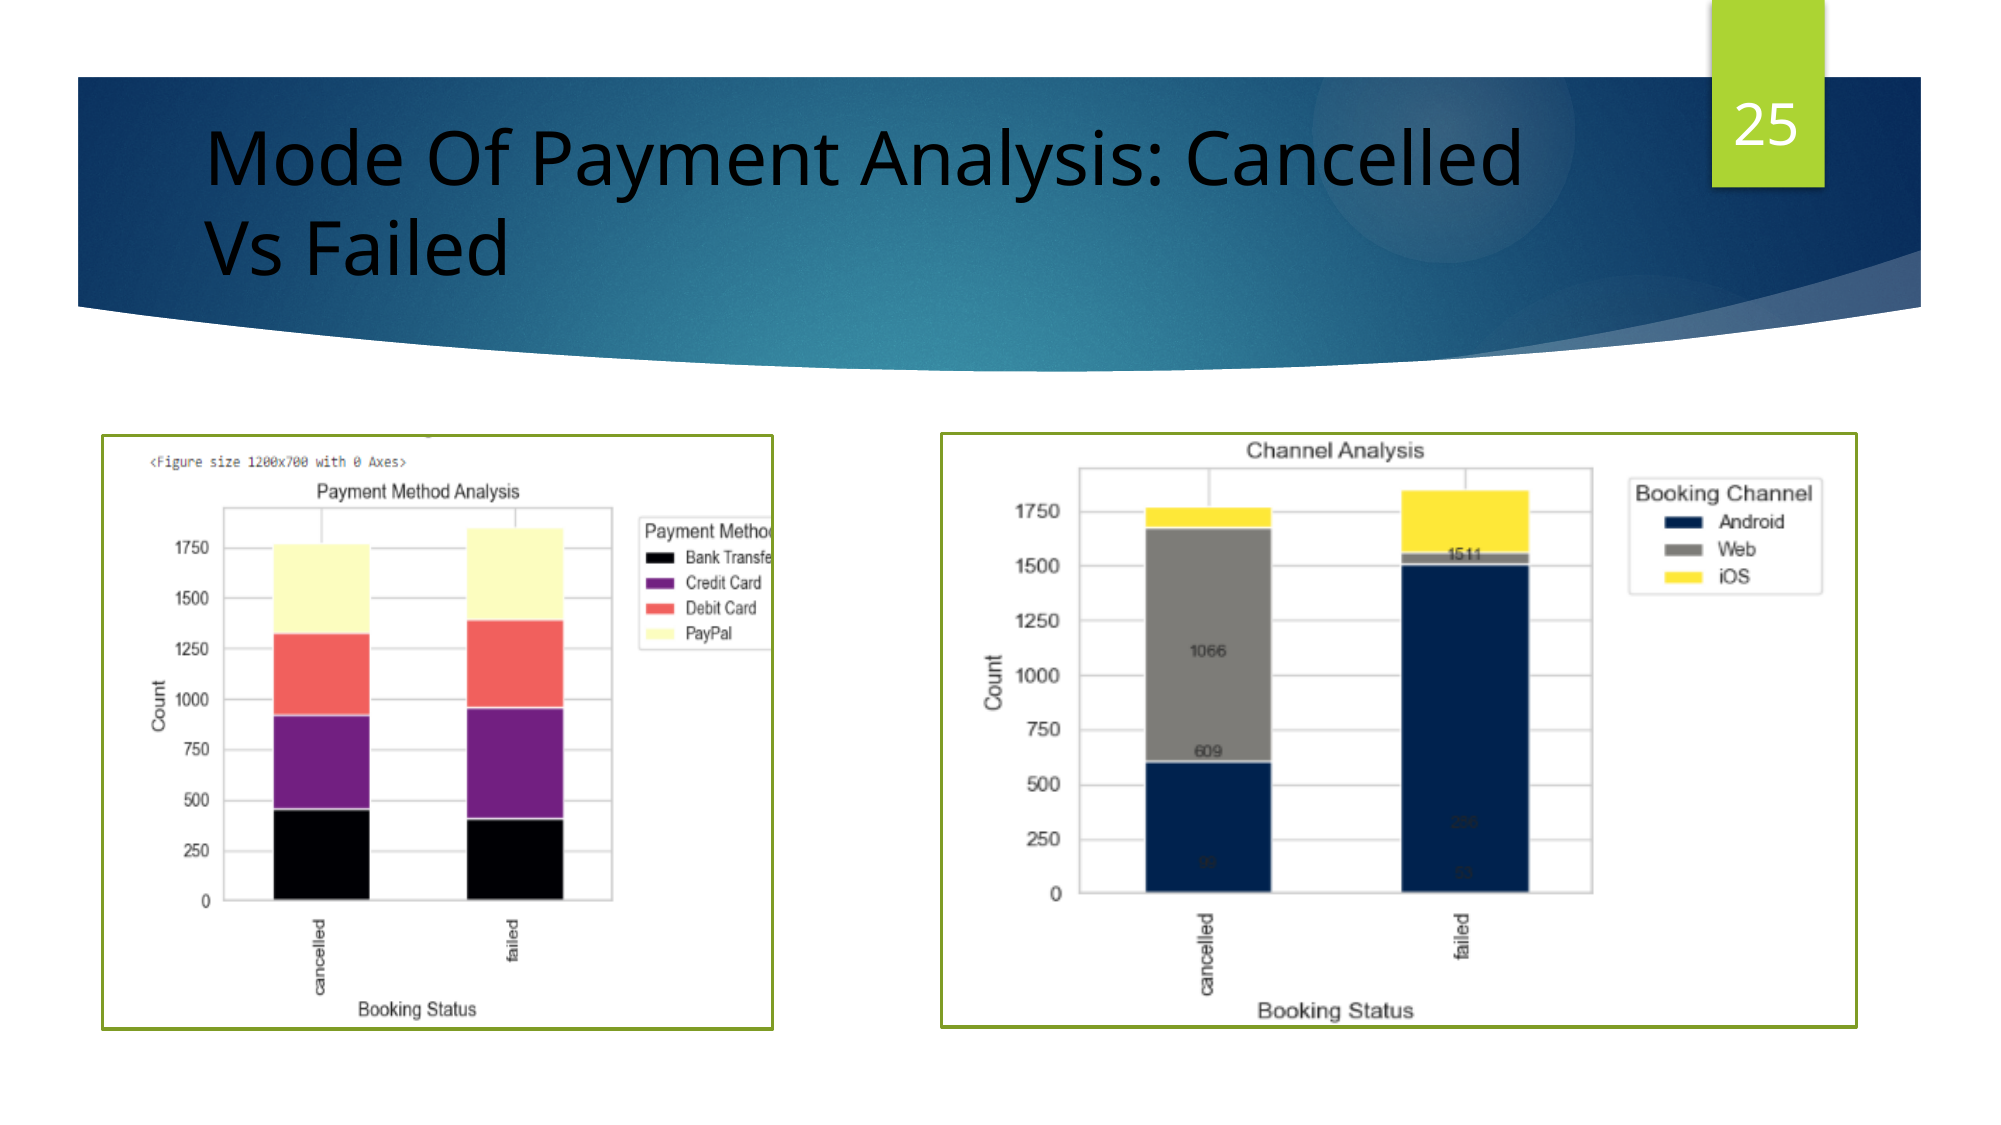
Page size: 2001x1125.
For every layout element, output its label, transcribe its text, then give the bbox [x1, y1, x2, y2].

text_box [101, 434, 774, 1031]
text_box [940, 432, 1858, 1029]
slide_number 25 [1698, 48, 1836, 175]
title Mode Of Payment Analysis: Cancelled Vs Failed [189, 125, 1627, 276]
